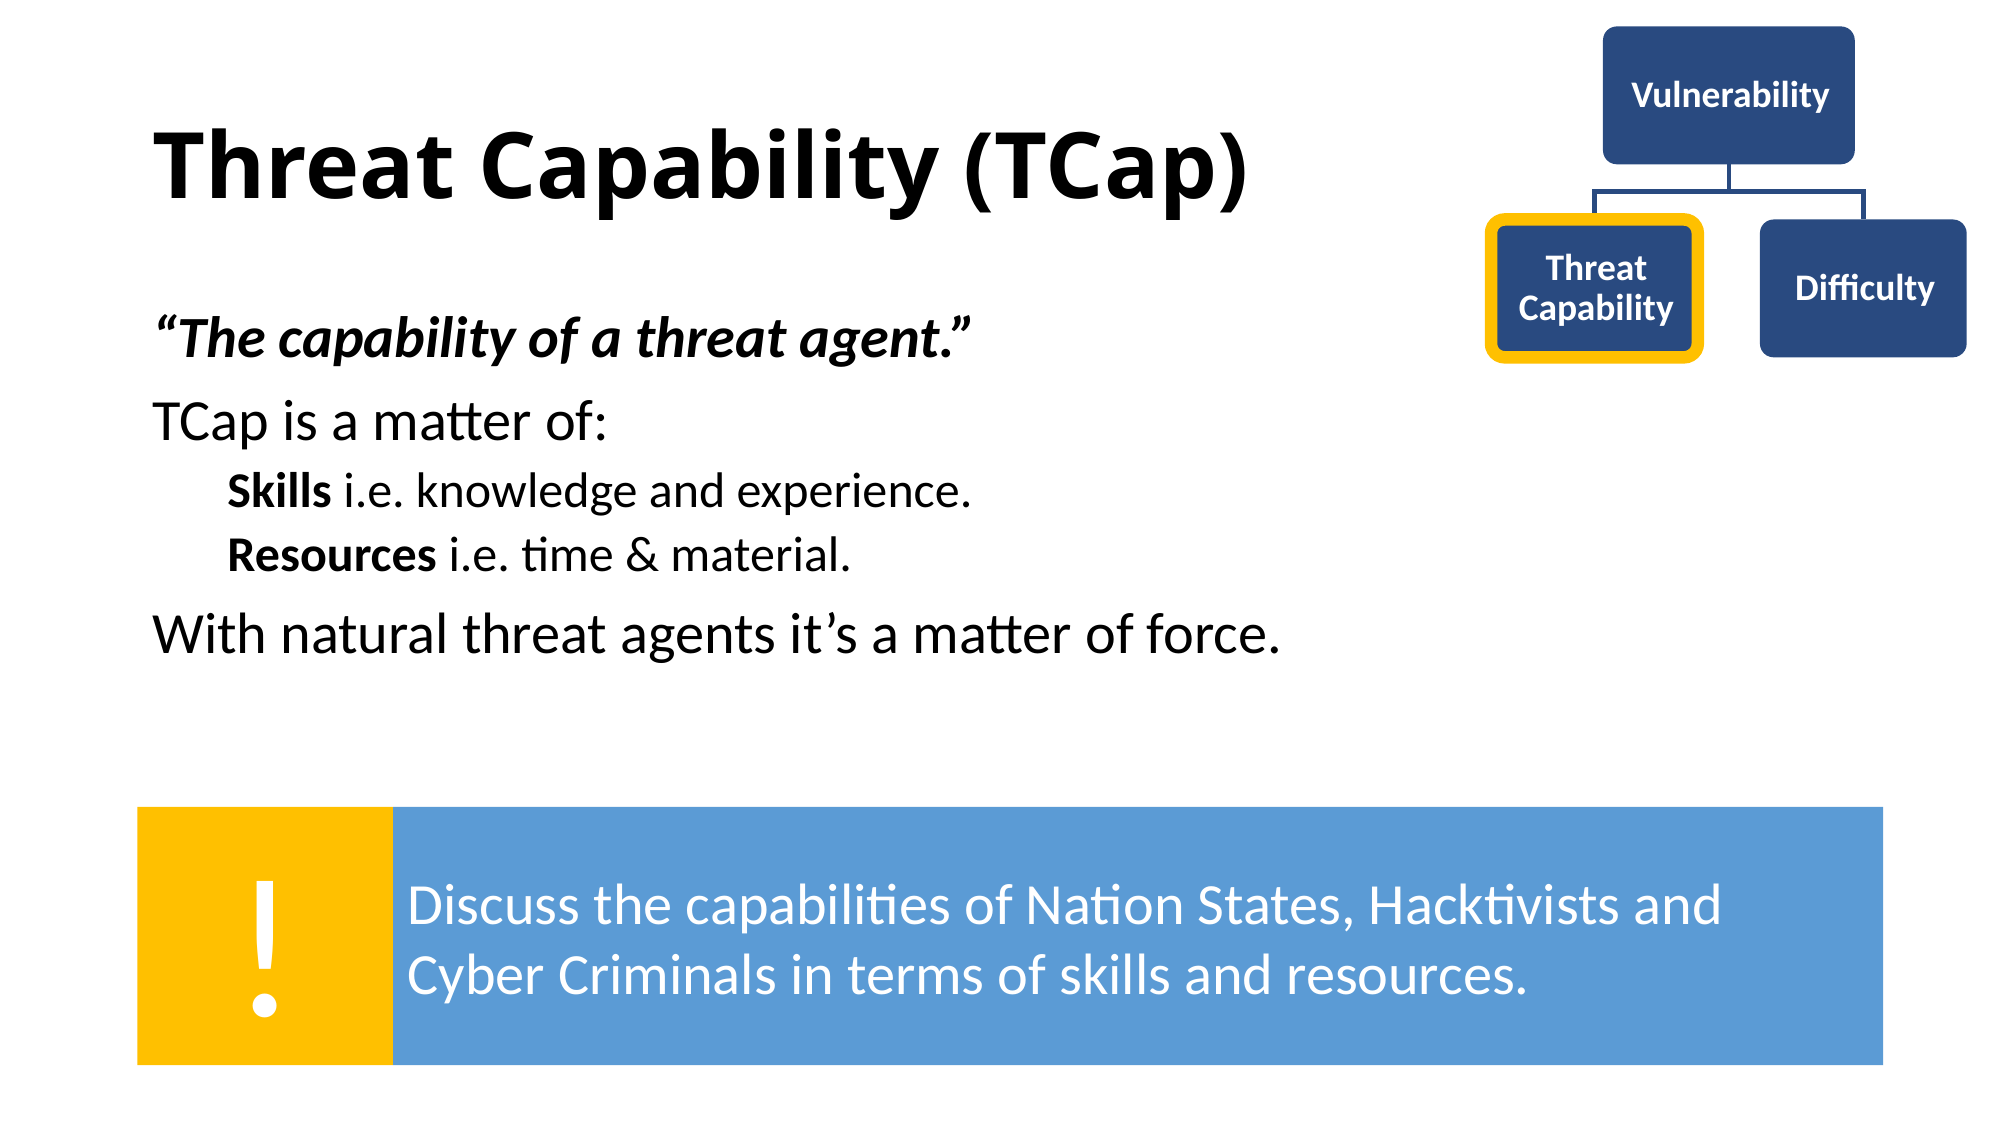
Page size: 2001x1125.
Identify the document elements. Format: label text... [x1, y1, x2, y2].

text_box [137, 806, 1884, 1066]
title Threat Capability (TCap) [137, 59, 1301, 278]
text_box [1301, 26, 2000, 358]
list “The capability of a threat agent.” TCap is a matter of: Skills i.e. knowledge and experience. Resources i.e. time & material. With natural threat agents it’s a matter of force. [137, 299, 1863, 806]
